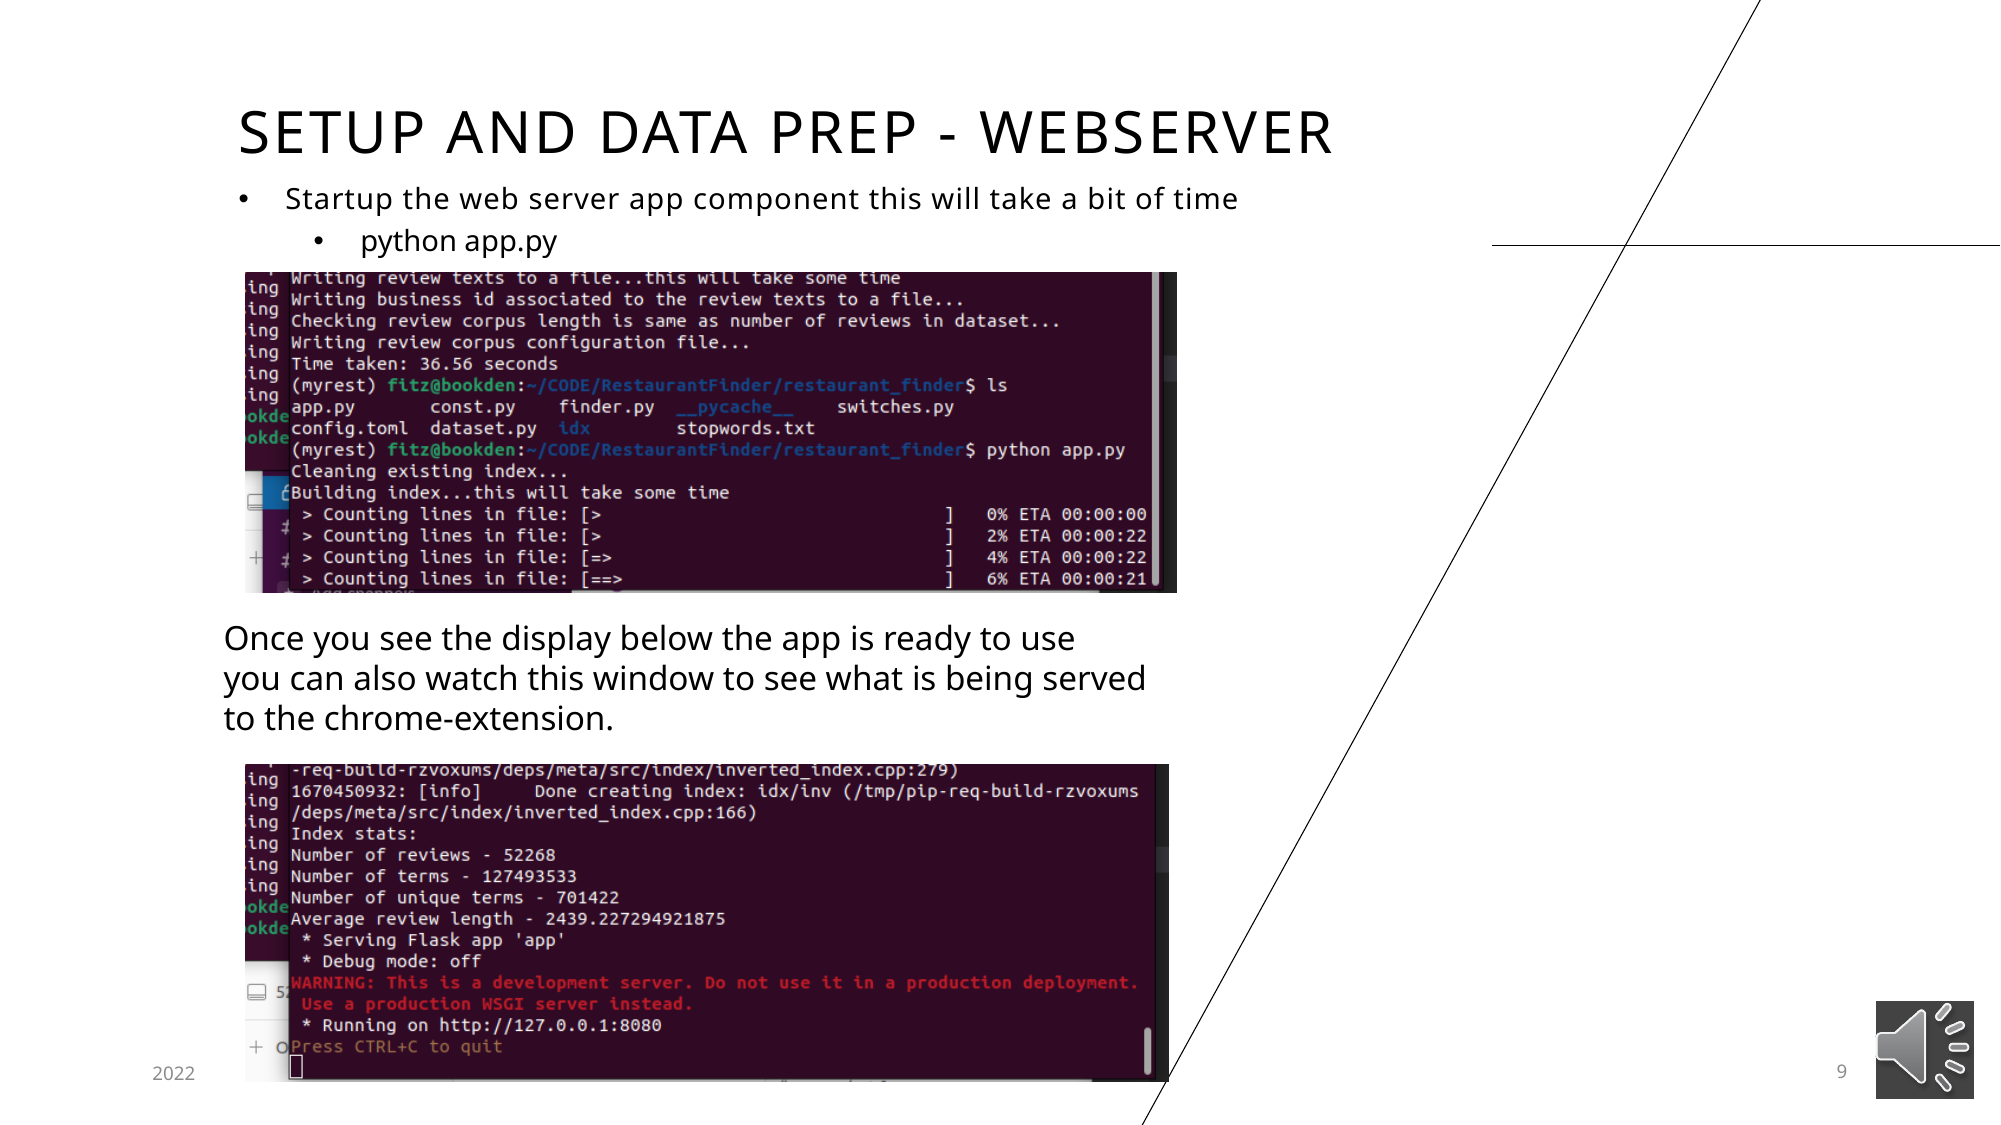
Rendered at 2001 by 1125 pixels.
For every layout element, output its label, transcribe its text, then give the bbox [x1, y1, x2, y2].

picture [1874, 999, 1975, 1100]
slide_number 2022 [137, 1042, 338, 1103]
picture [244, 272, 1177, 593]
list Startup the web server app component this will take a bit of time python app.py [223, 173, 1384, 851]
text_box Once you see the display below the app is ready to use you can also watch this window to see what is being served to the chrome-extension. [208, 610, 1164, 745]
title Setup and data prep - Webserver [223, 66, 1375, 173]
picture [244, 764, 1169, 1082]
slide_number 9 [1412, 1042, 1863, 1103]
